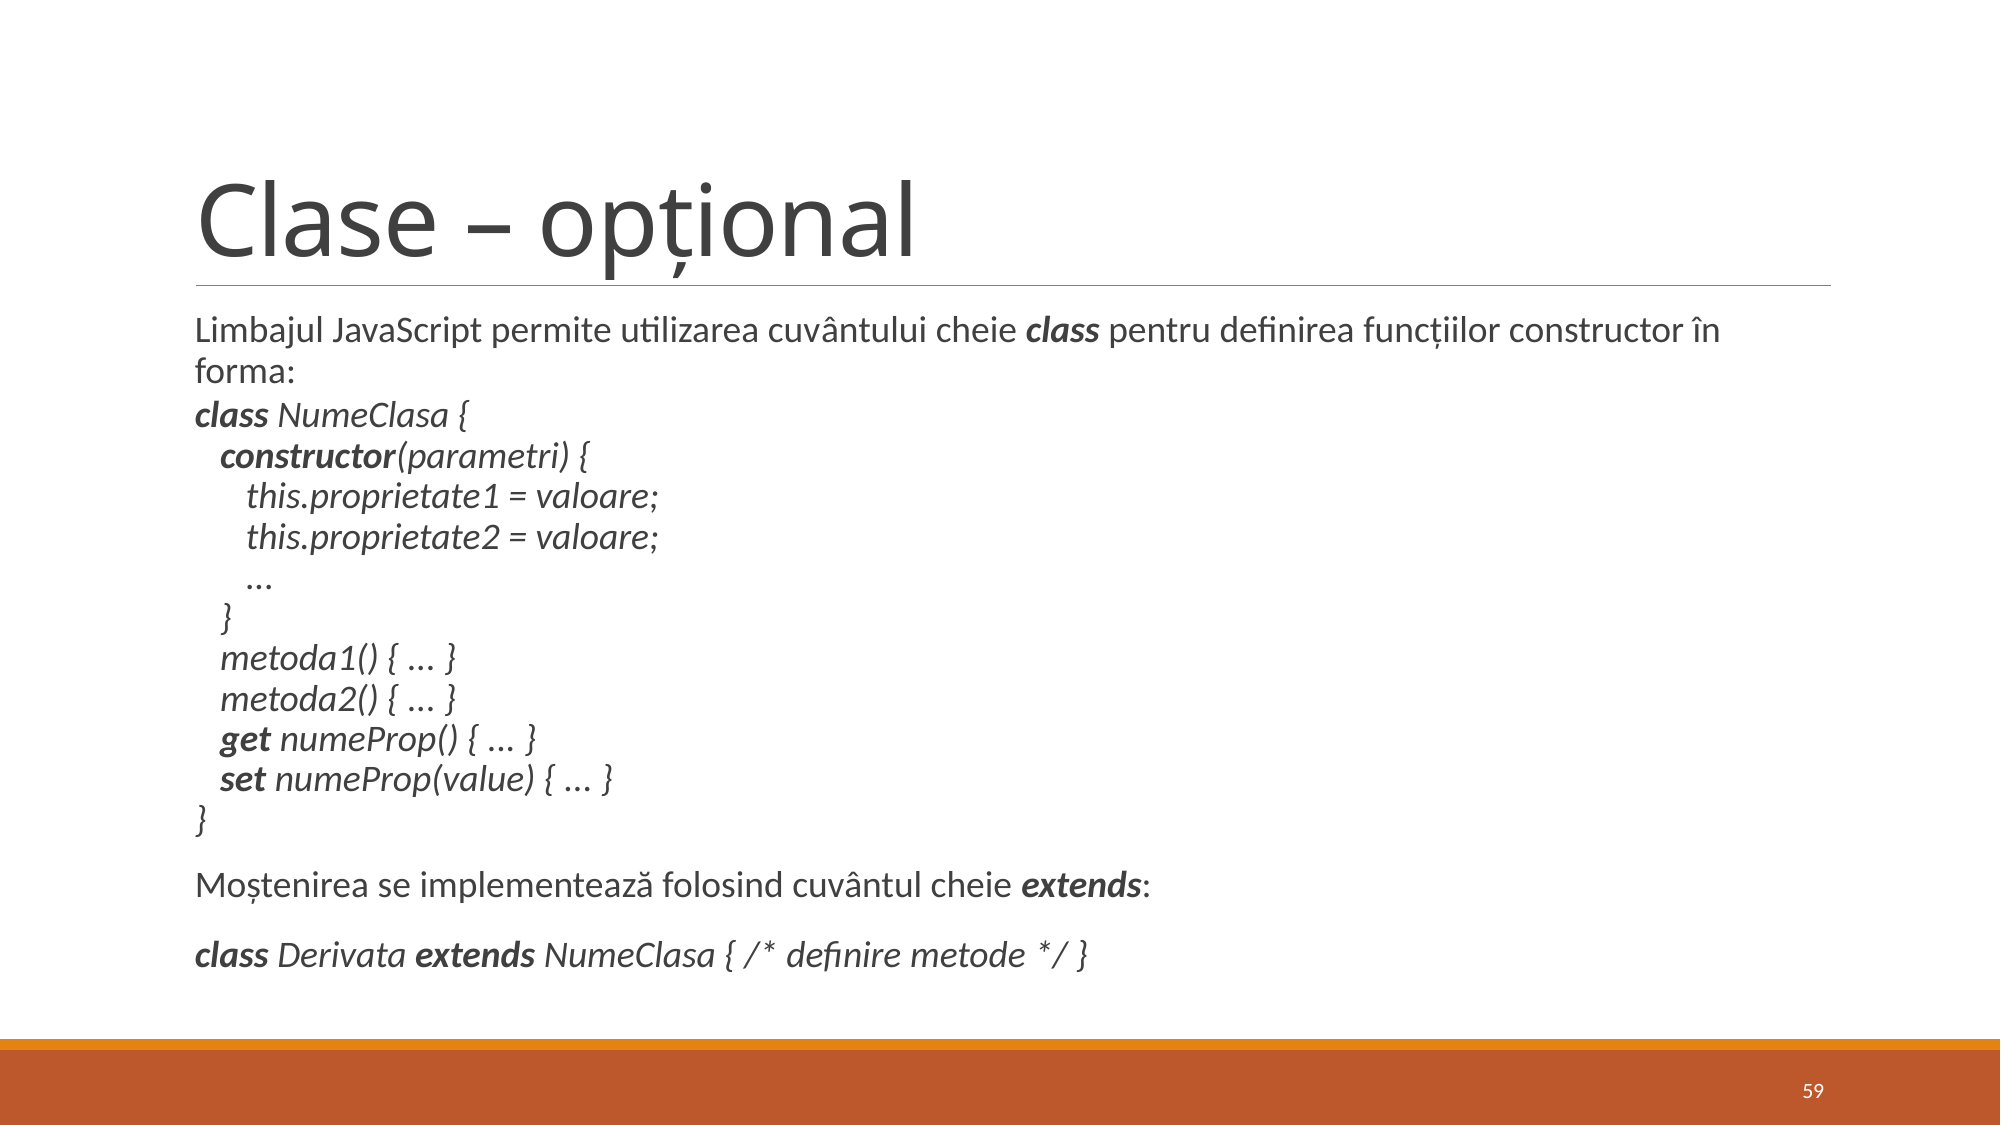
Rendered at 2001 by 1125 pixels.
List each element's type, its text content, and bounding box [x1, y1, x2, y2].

list Limbajul JavaScript permite utilizarea cuvântului cheie class pentru definirea funcțiilor constructor în forma: class NumeClasa { constructor(parametri) { this.proprietate1 = valoare; this.proprietate2 = valoare; ... } metoda1() { ... } metoda2() { ... } get numeProp() { ... } set numeProp(value) { ... } } Moștenirea se implementează folosind cuvântul cheie extends: class Derivata extends NumeClasa { /* definire metode */ } [179, 302, 1830, 963]
title Clase – opțional [179, 47, 1830, 285]
slide_number 59 [1624, 1059, 1840, 1120]
